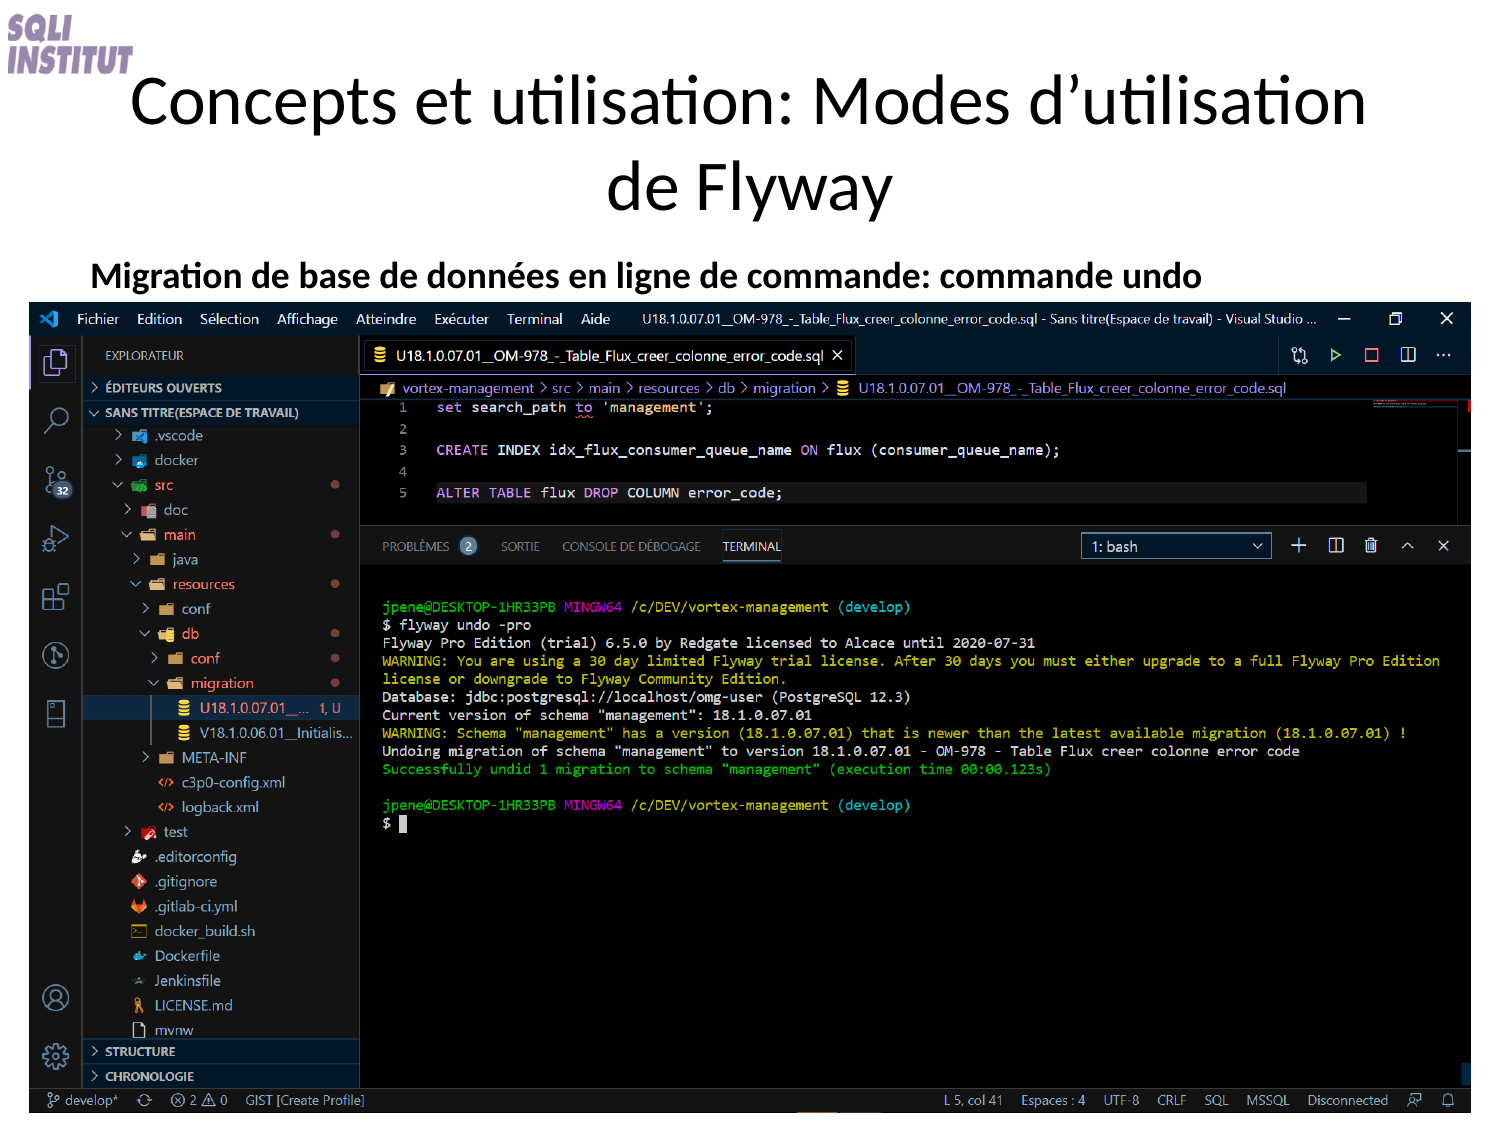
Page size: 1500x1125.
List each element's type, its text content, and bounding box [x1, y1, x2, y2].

title Concepts et utilisation: Modes d’utilisation de Flyway [75, 45, 1425, 233]
title Concepts et utilisation: Modes d’utilisation de Flyway [8, 9, 134, 76]
text_box [1048, 205, 1079, 300]
picture [29, 301, 1471, 1113]
text_box Migration de base de données en ligne de commande: commande undo [75, 243, 1048, 300]
text_box Migration de base de données en ligne de commande: commande undo [1079, 243, 1434, 300]
